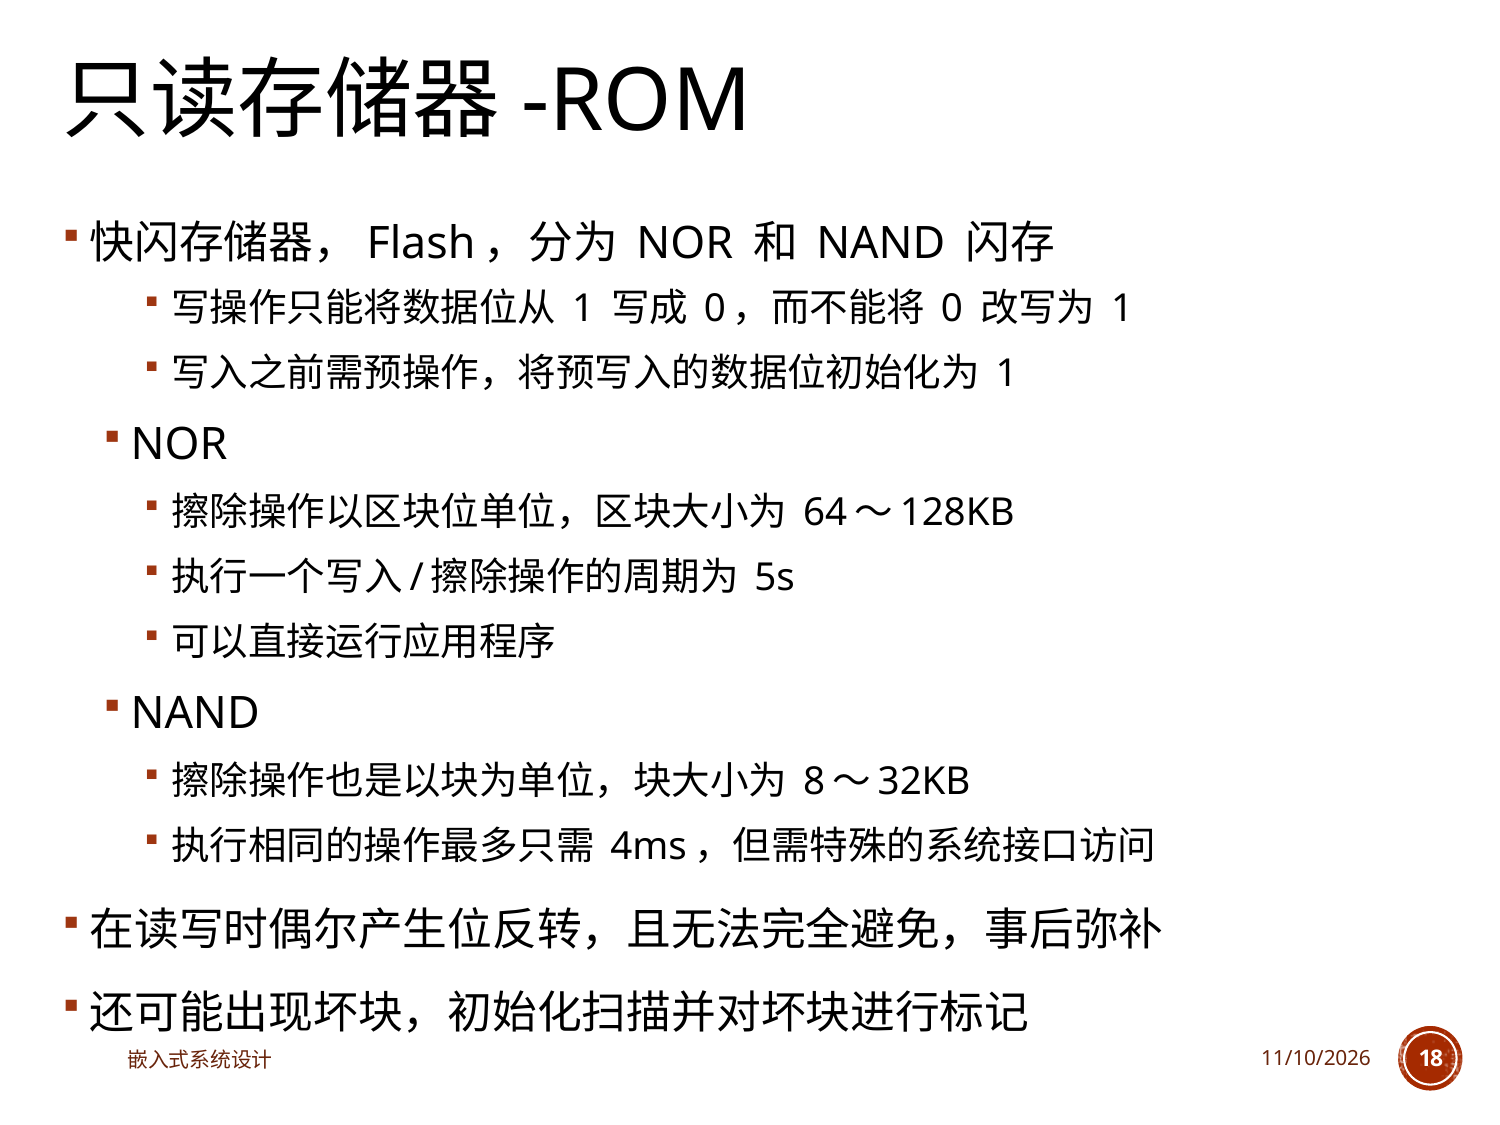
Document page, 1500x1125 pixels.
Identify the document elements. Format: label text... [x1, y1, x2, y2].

slide_number 18 [1391, 1028, 1471, 1089]
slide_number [982, 1028, 1386, 1089]
list 快闪存储器，Flash，分为 NOR 和 NAND 闪存 写操作只能将数据位从 1 写成 0，而不能将 0 改写为 1 写入之前需预操作，将预写入的数据位初始化为 1 NOR 擦除操作以区块位单位，区块大小为 64～128KB 执行一个写入/擦除操作的周期为 5s 可以直接运行应用程序 NAND 擦除操作也是以块为单位，块大小为 8～32KB 执行相同的操作最多只需 4ms，但需特殊的系统接口访问 在读写时偶尔产生位反转，且无法完全避免，事后弥补 还可能出现坏块，初始化扫描并对坏块进行标记 [47, 195, 1471, 1052]
footer 嵌入式系统设计 [112, 1028, 891, 1089]
title 只读存储器-ROM [47, 46, 1471, 159]
